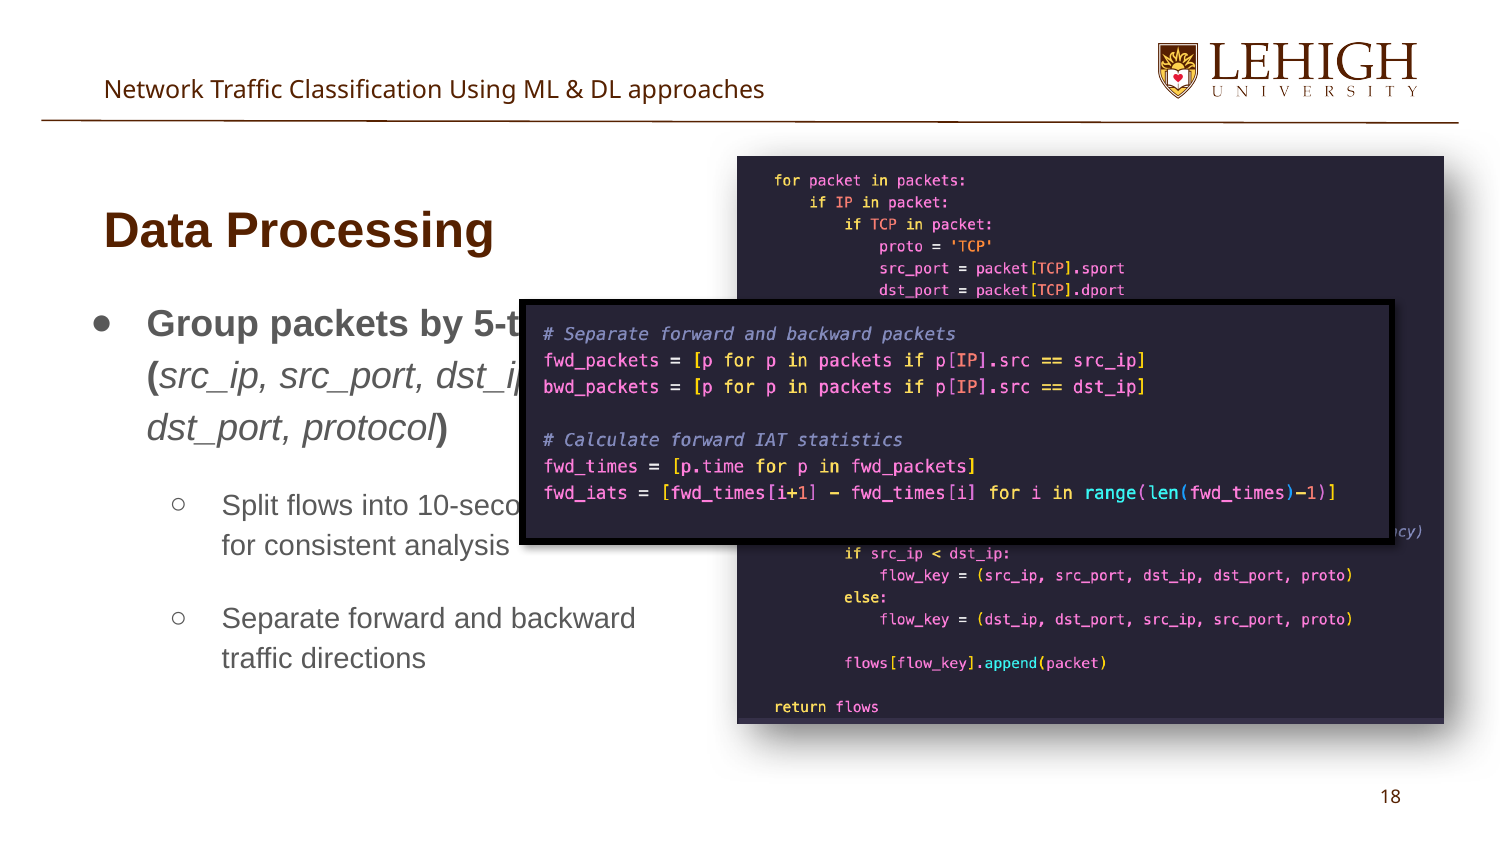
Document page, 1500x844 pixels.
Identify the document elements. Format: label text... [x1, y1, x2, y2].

slide_number Network Traffic Classification Using ML & DL approaches [88, 55, 1092, 118]
list Group packets by 5-tuple: (src_ip, src_port, dst_ip, dst_port, protocol) Split flows into 10-second subflows for consistent analysis Separate forward and backward traffic directions [56, 277, 713, 702]
slide_number 18 [1326, 771, 1417, 830]
picture [1157, 42, 1417, 99]
title Data Processing [88, 170, 726, 273]
picture [525, 156, 1444, 724]
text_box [41, 120, 1459, 124]
